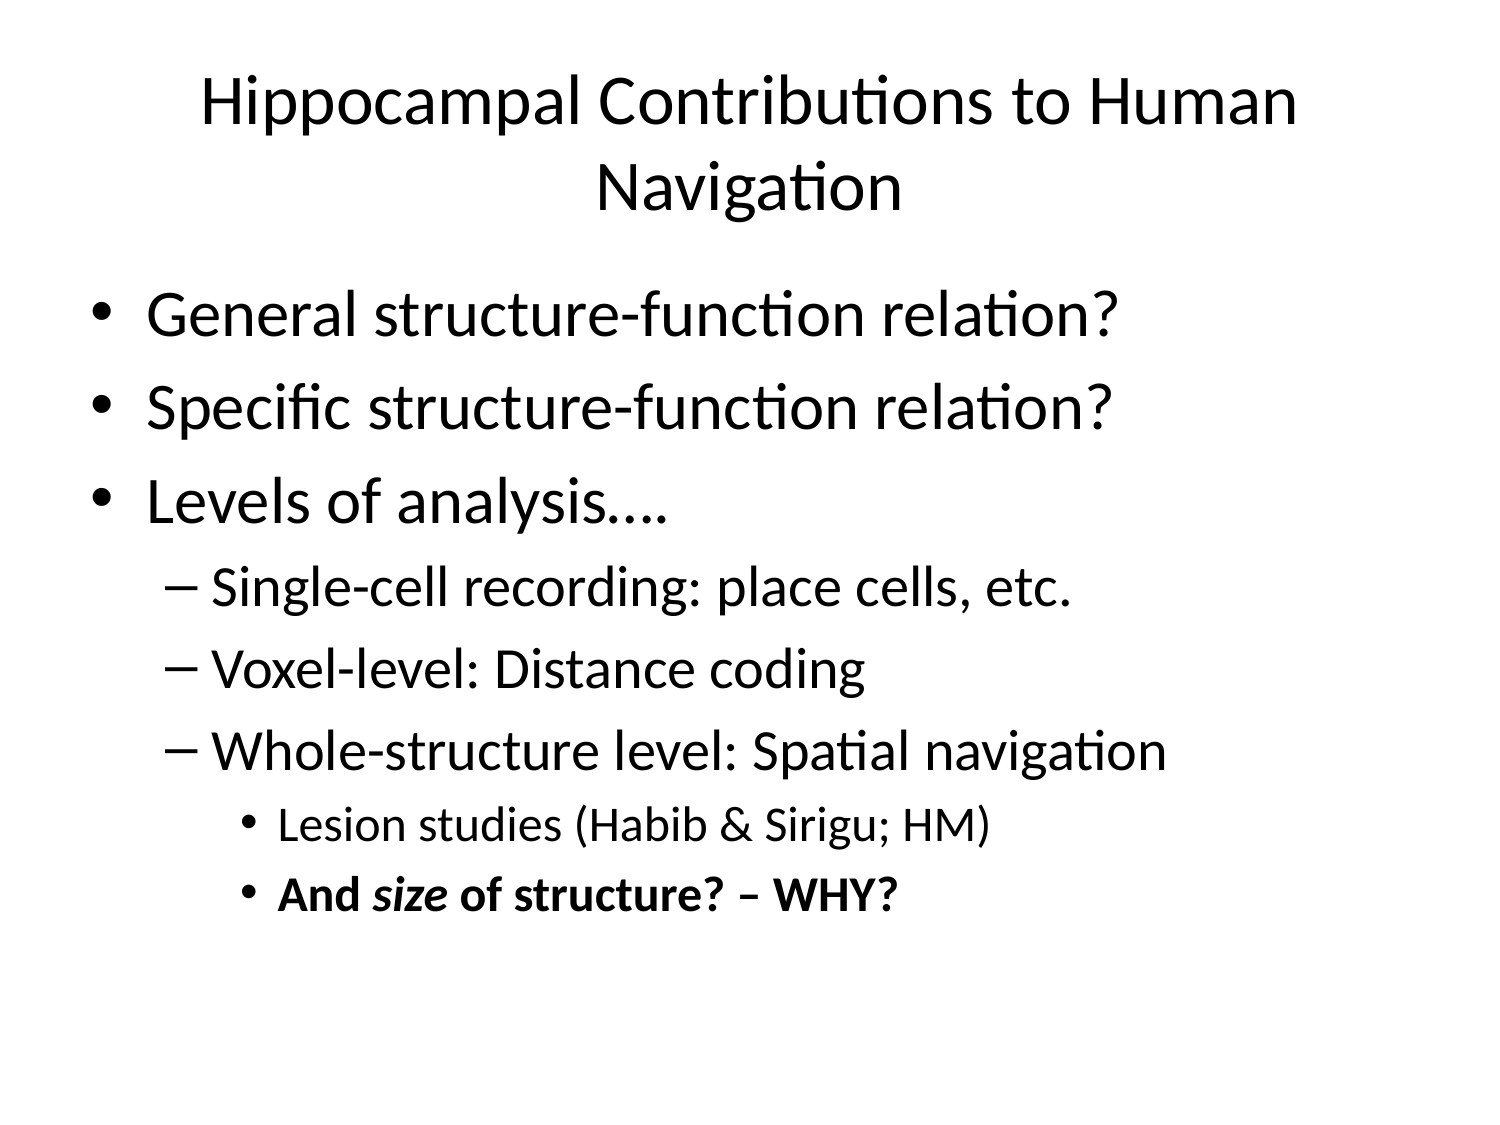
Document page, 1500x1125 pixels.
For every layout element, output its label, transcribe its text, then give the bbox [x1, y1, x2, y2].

list General structure-function relation? Specific structure-function relation? Levels of analysis…. Single-cell recording: place cells, etc. Voxel-level: Distance coding Whole-structure level: Spatial navigation Lesion studies (Habib & Sirigu; HM) And size of structure? – WHY? [75, 262, 1425, 1005]
title Hippocampal Contributions to Human Navigation [150, 45, 1350, 233]
